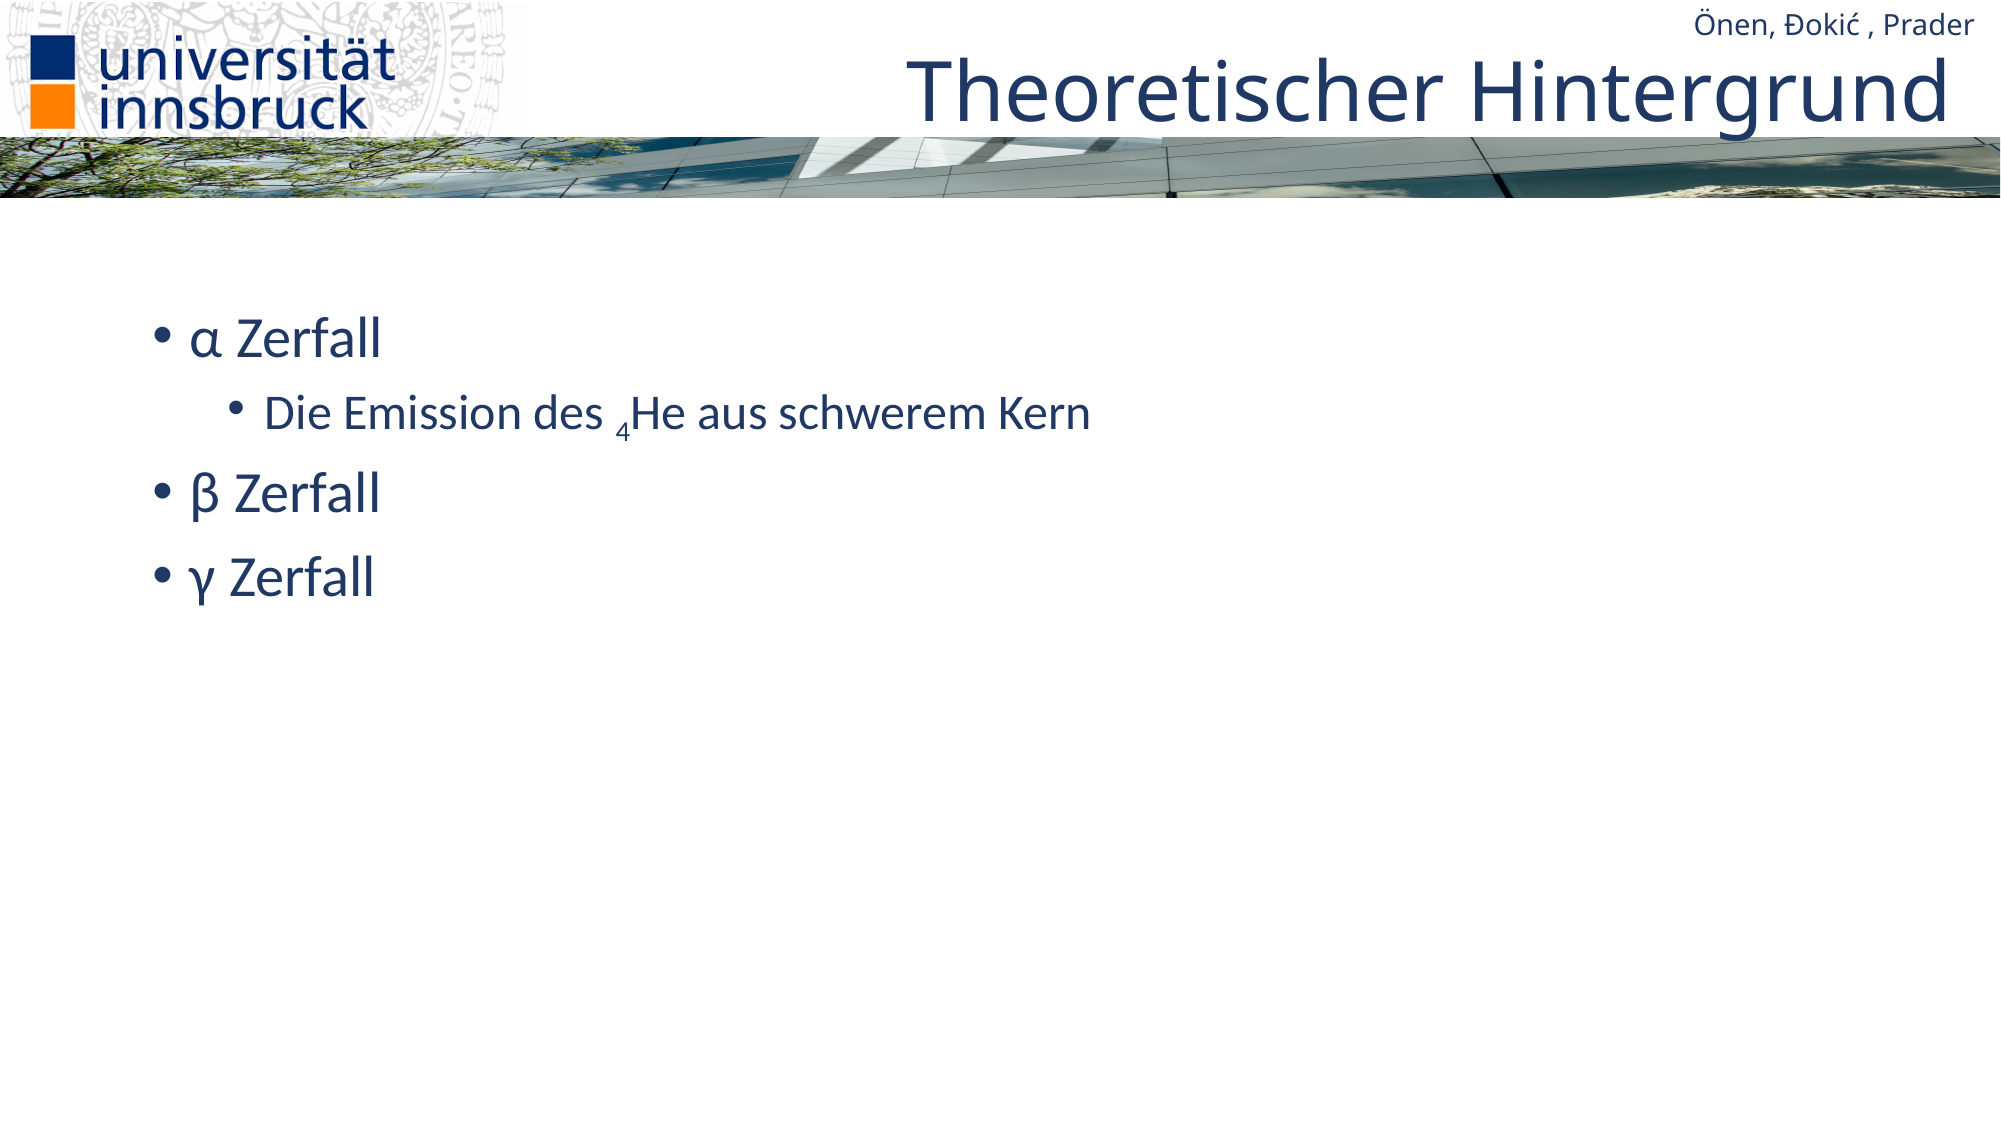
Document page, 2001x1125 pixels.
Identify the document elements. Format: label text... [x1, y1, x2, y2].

title Theoretischer Hintergrund [632, 40, 1990, 150]
list α Zerfall Die Emission des 4He aus schwerem Kern β Zerfall γ Zerfall [137, 299, 1863, 1014]
picture [0, 24, 2001, 198]
